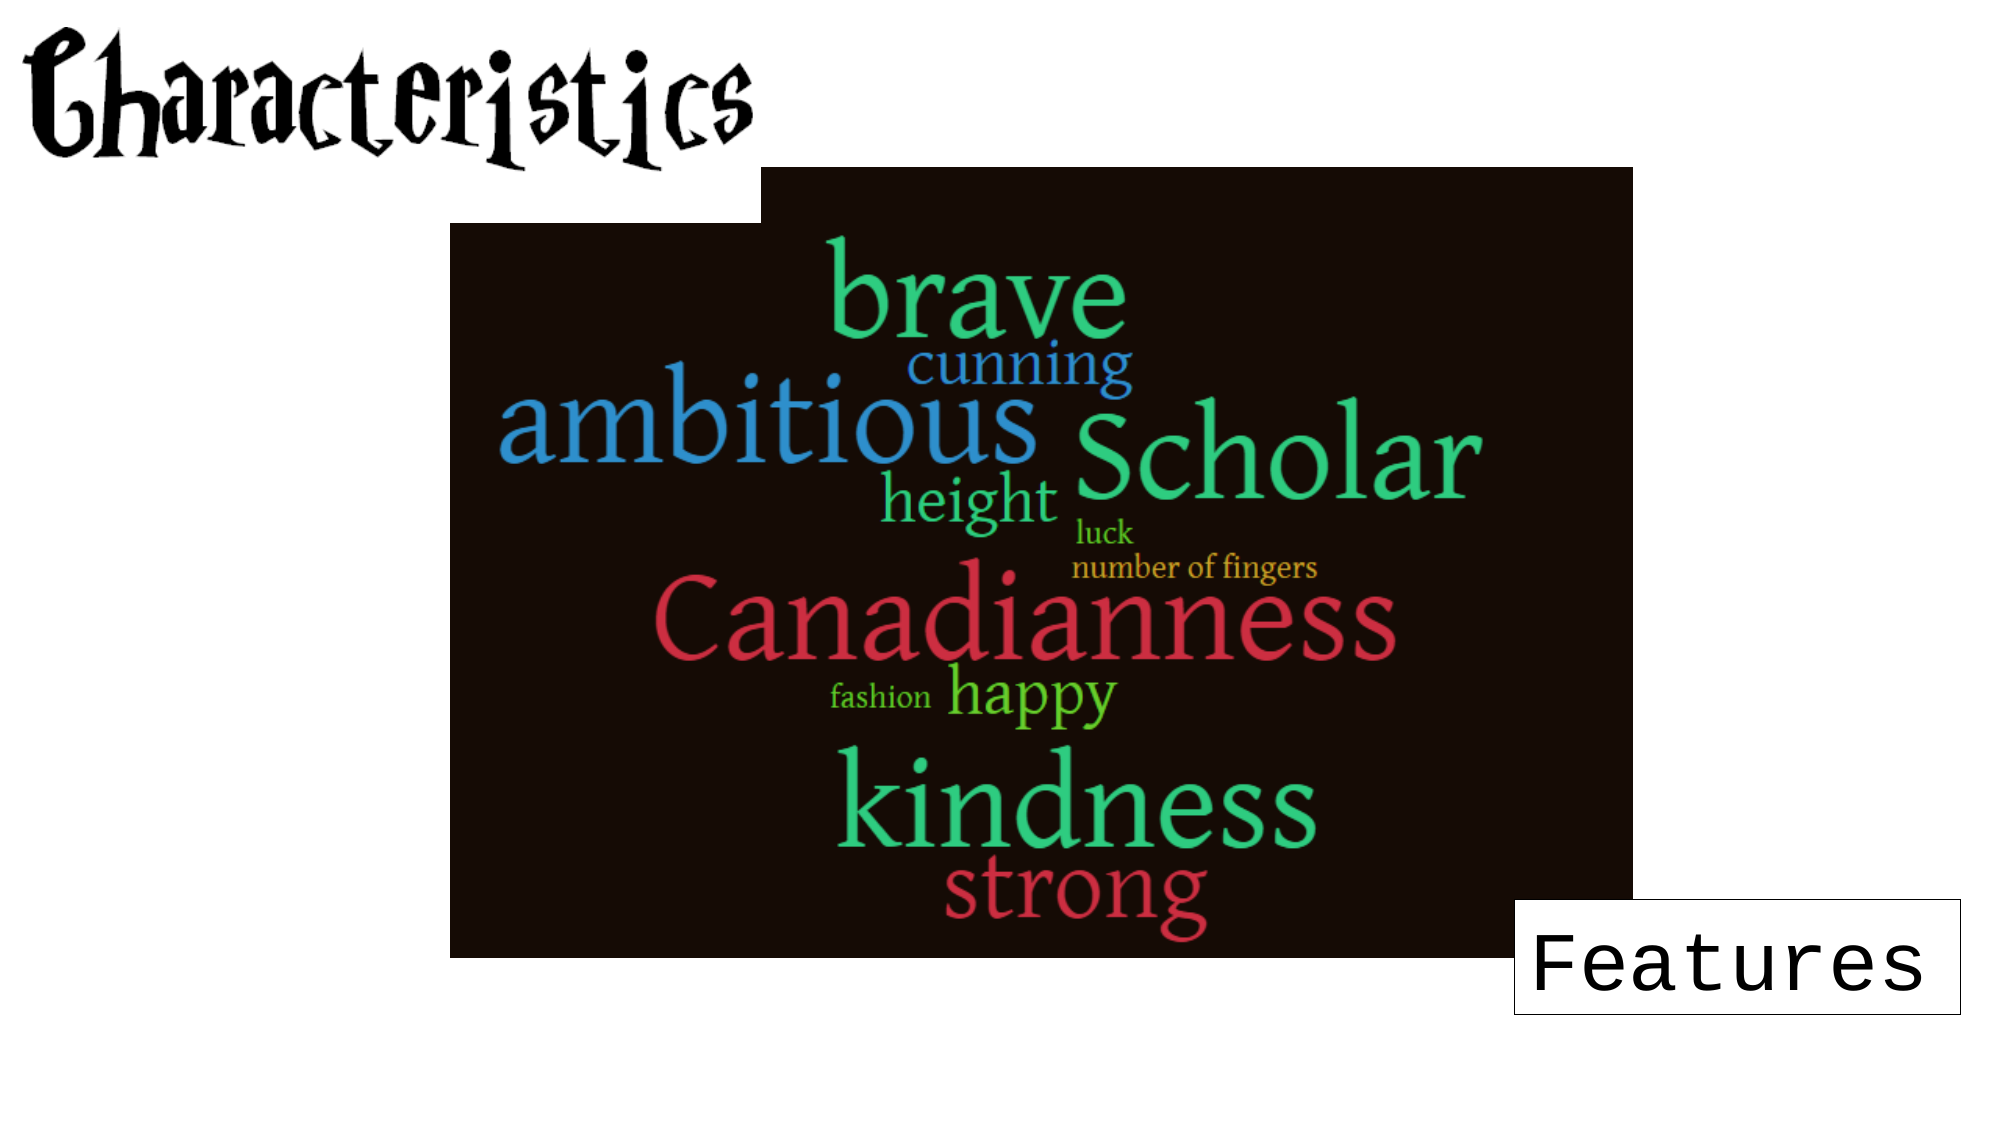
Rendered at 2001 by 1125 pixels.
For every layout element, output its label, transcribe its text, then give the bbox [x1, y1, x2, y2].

picture [22, 27, 1633, 958]
text_box Features [1514, 899, 1961, 1015]
